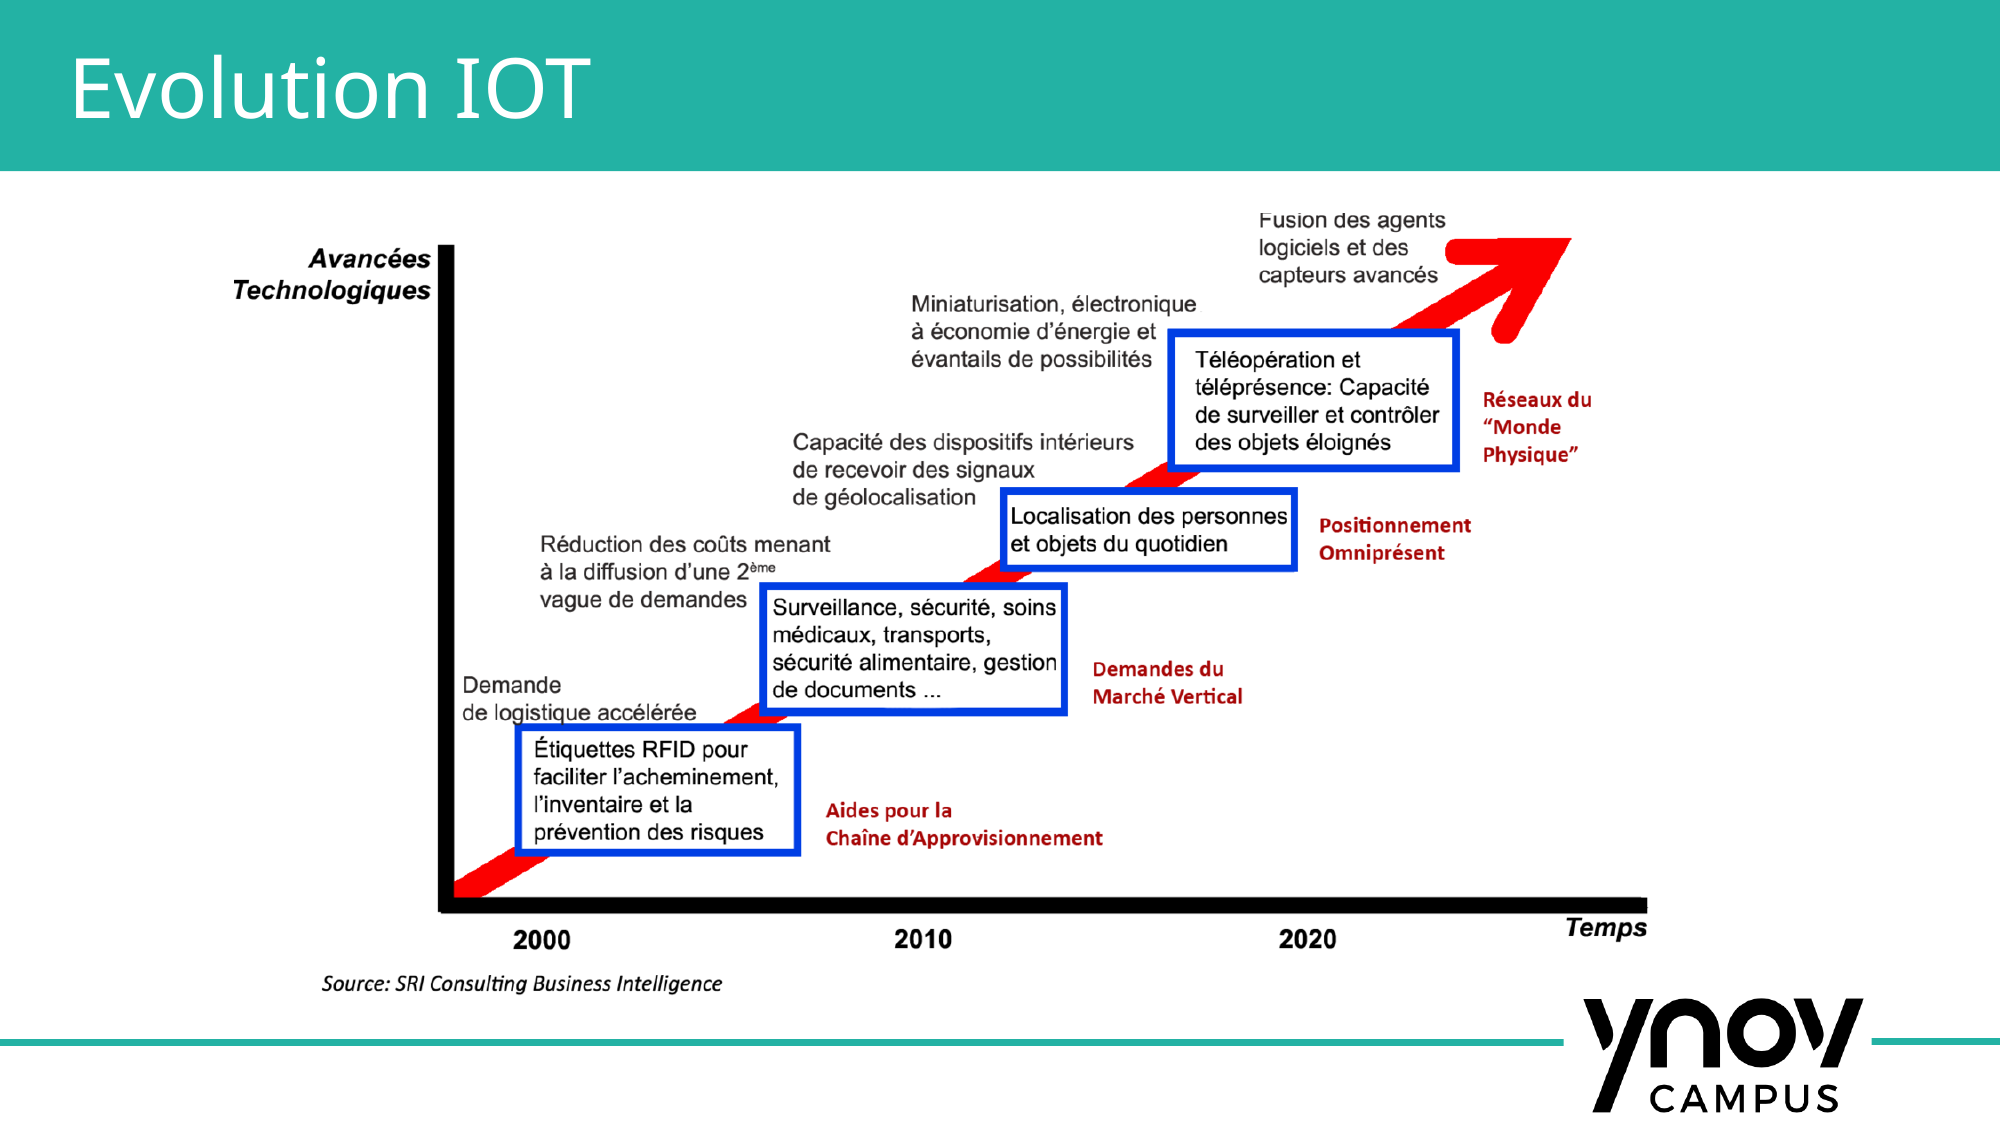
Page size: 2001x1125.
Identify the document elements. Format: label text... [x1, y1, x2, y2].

text_box [0, 0, 2000, 172]
text_box Evolution IOT [53, 27, 657, 143]
picture [224, 213, 1872, 1124]
